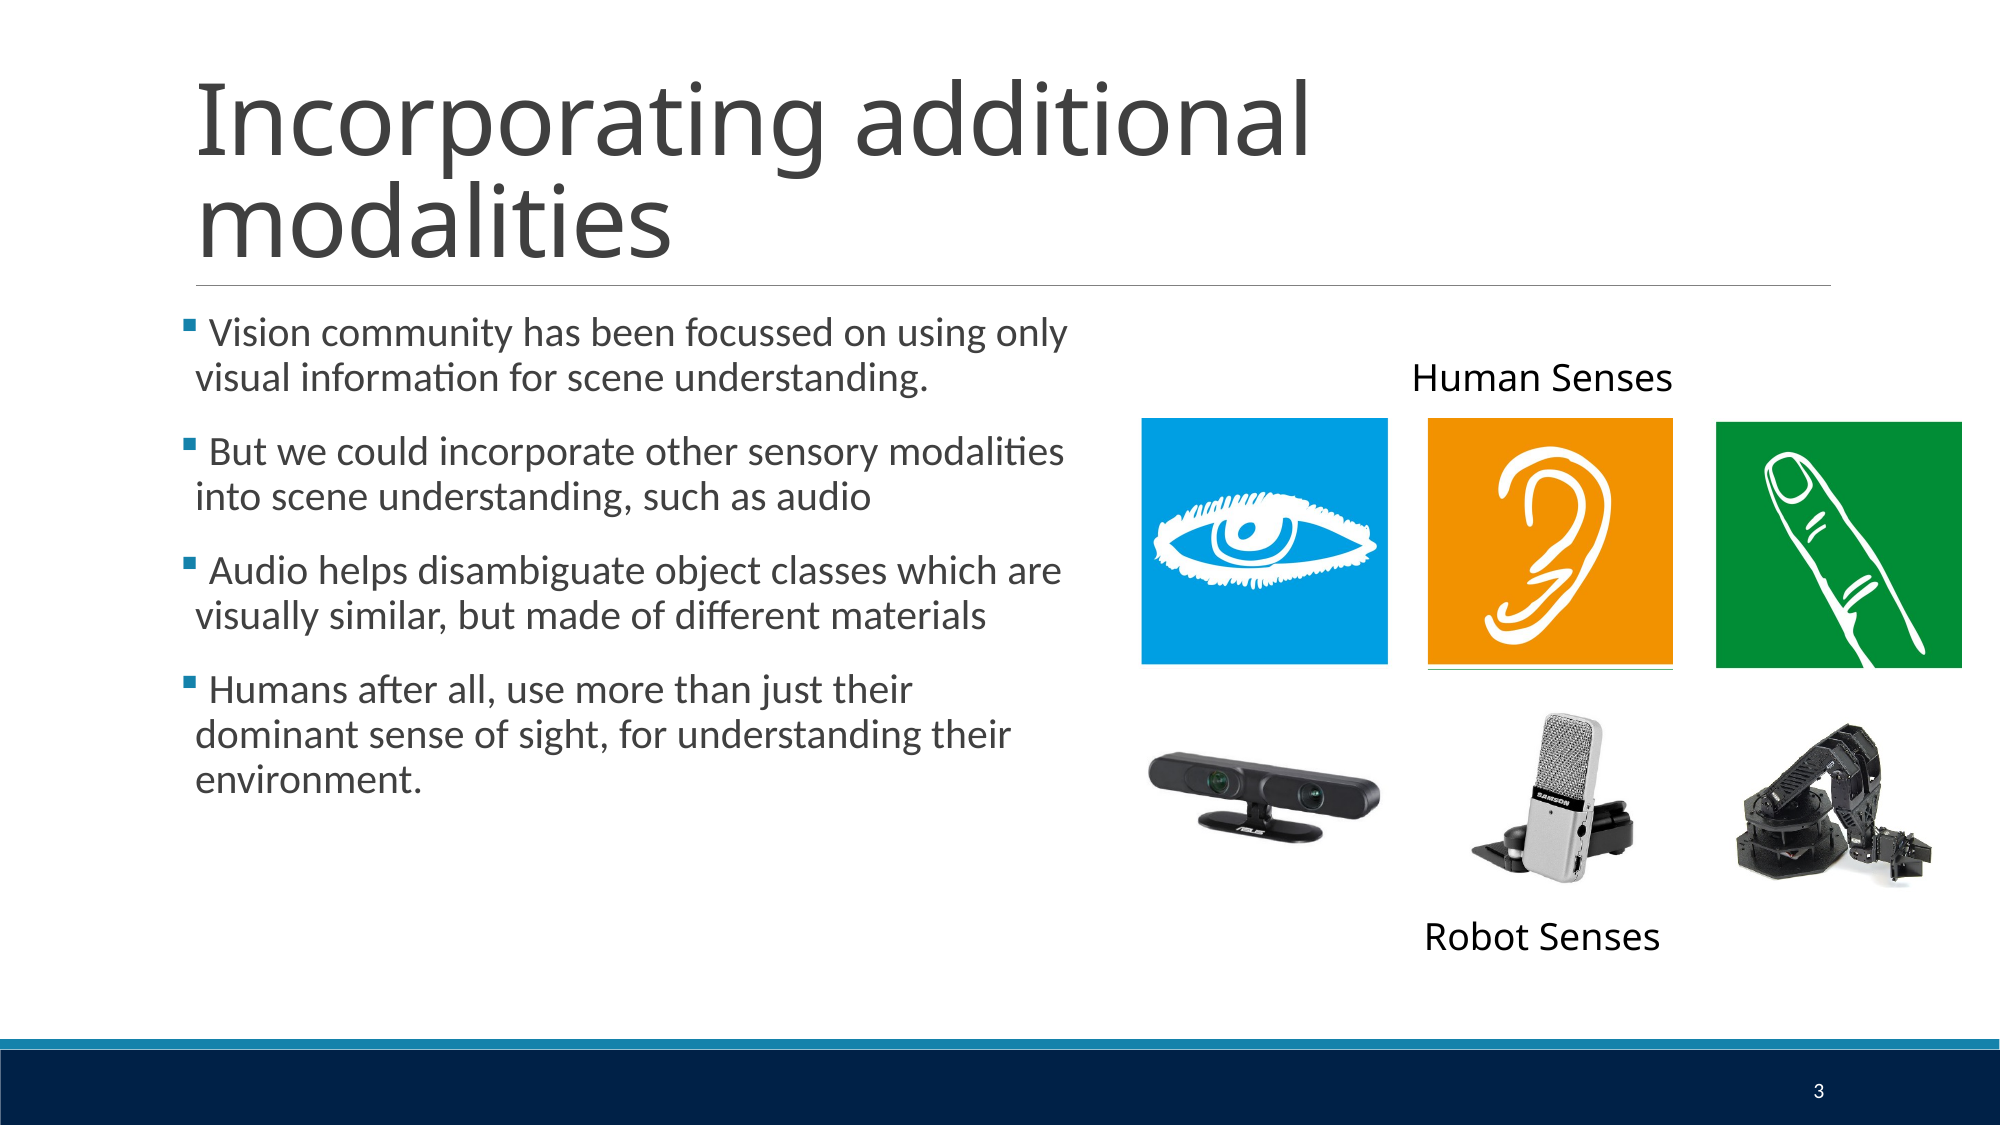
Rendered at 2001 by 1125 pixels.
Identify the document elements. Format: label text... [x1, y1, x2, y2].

text_box Robot Senses [1135, 905, 1950, 966]
picture [1463, 707, 1645, 889]
text_box Human Senses [1135, 346, 1950, 406]
picture [1711, 418, 1975, 671]
slide_number 3 [1624, 1059, 1840, 1120]
title Incorporating additional modalities [180, 47, 1830, 285]
list Vision community has been focussed on using only visual information for scene understanding. But we could incorporate other sensory modalities into scene understanding, such as audio Audio helps disambiguate object classes which are visually similar, but made of different materials Humans after all, use more than just their dominant sense of sight, for understanding their environment. [180, 302, 1088, 963]
picture [1427, 417, 1677, 671]
picture [1154, 492, 1376, 589]
picture [1718, 695, 1950, 927]
picture [1135, 417, 1393, 927]
